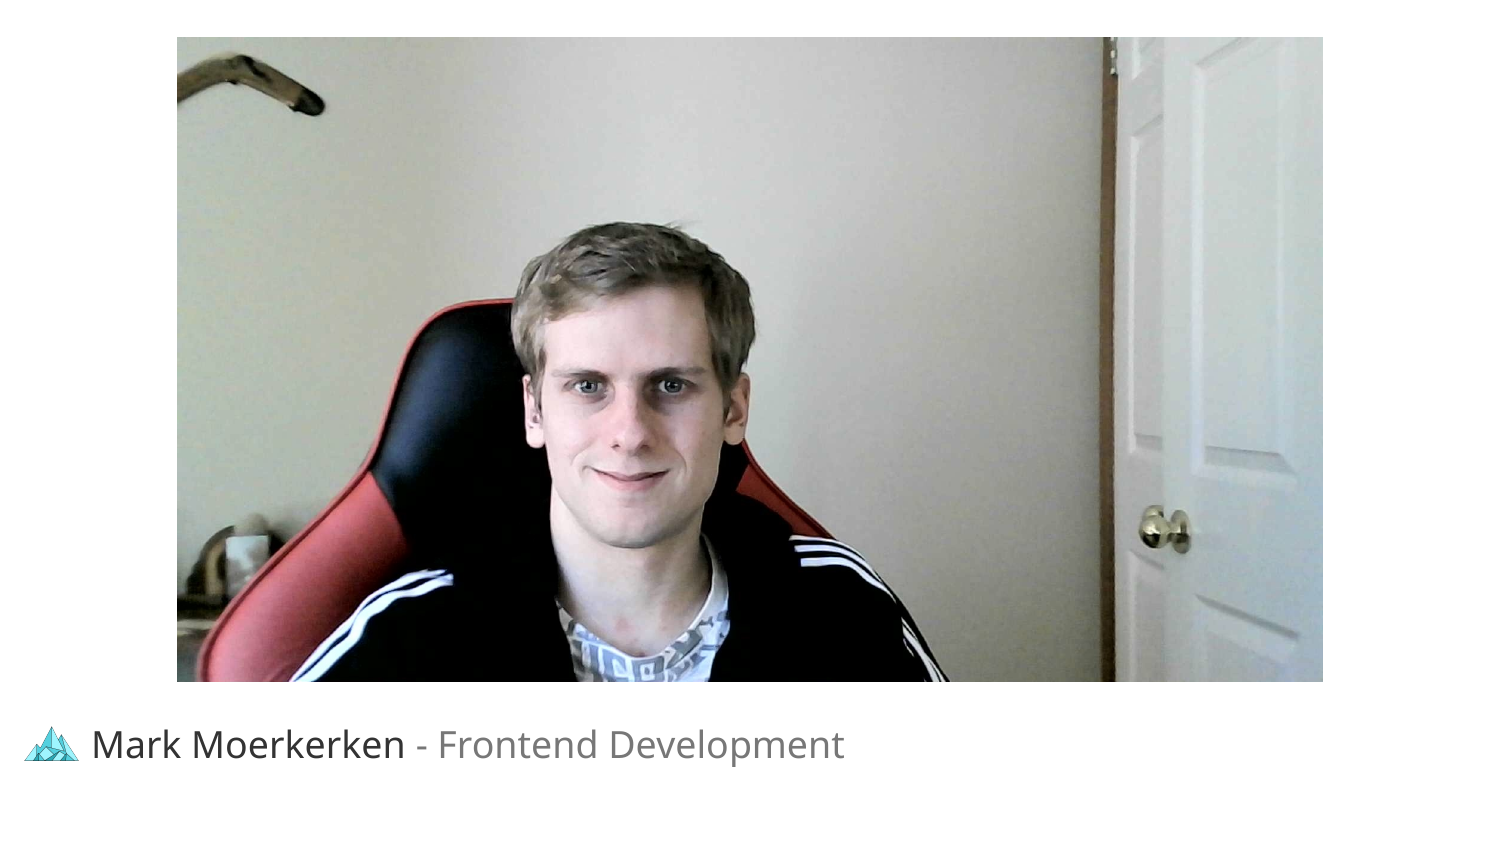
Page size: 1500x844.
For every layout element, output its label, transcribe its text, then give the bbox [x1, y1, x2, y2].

list Mark Moerkerken - Frontend Development [76, 694, 1061, 794]
picture [177, 37, 1323, 682]
picture [24, 726, 79, 761]
